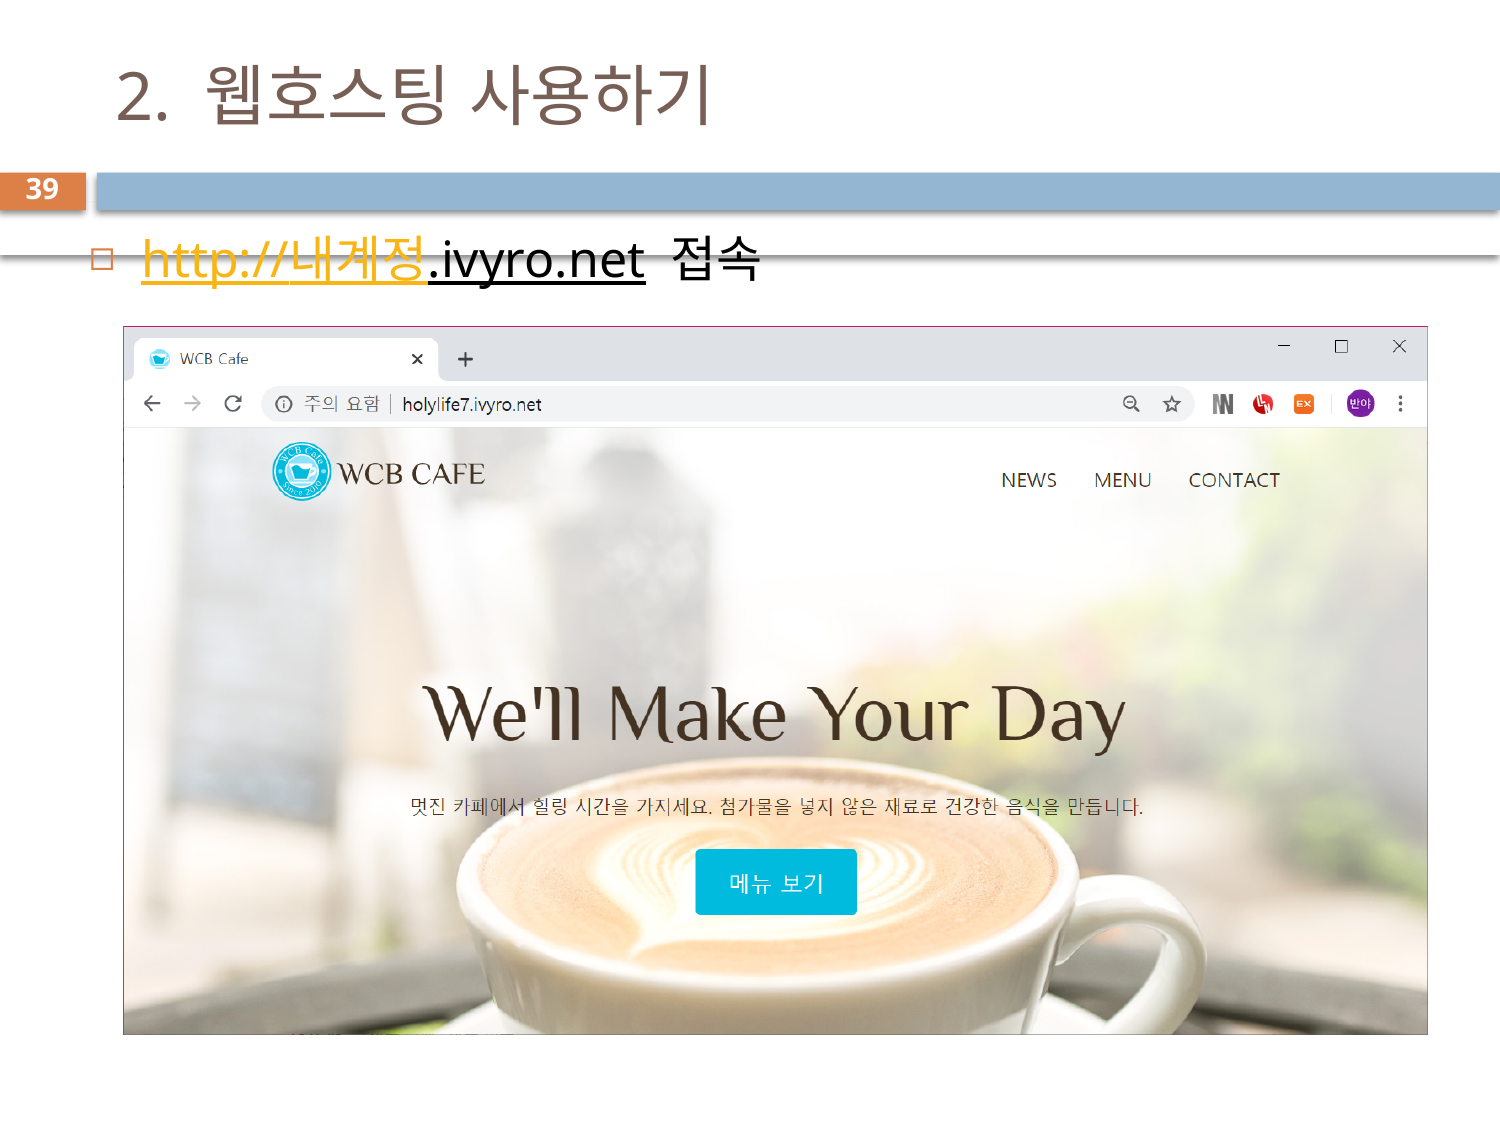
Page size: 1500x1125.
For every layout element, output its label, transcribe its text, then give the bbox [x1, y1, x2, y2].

list http://내계정.ivyro.net 접속 [73, 219, 1412, 1047]
picture [123, 325, 1428, 1036]
title 2. 웹호스팅 사용하기 [100, 37, 1438, 149]
slide_number 39 [0, 170, 87, 211]
